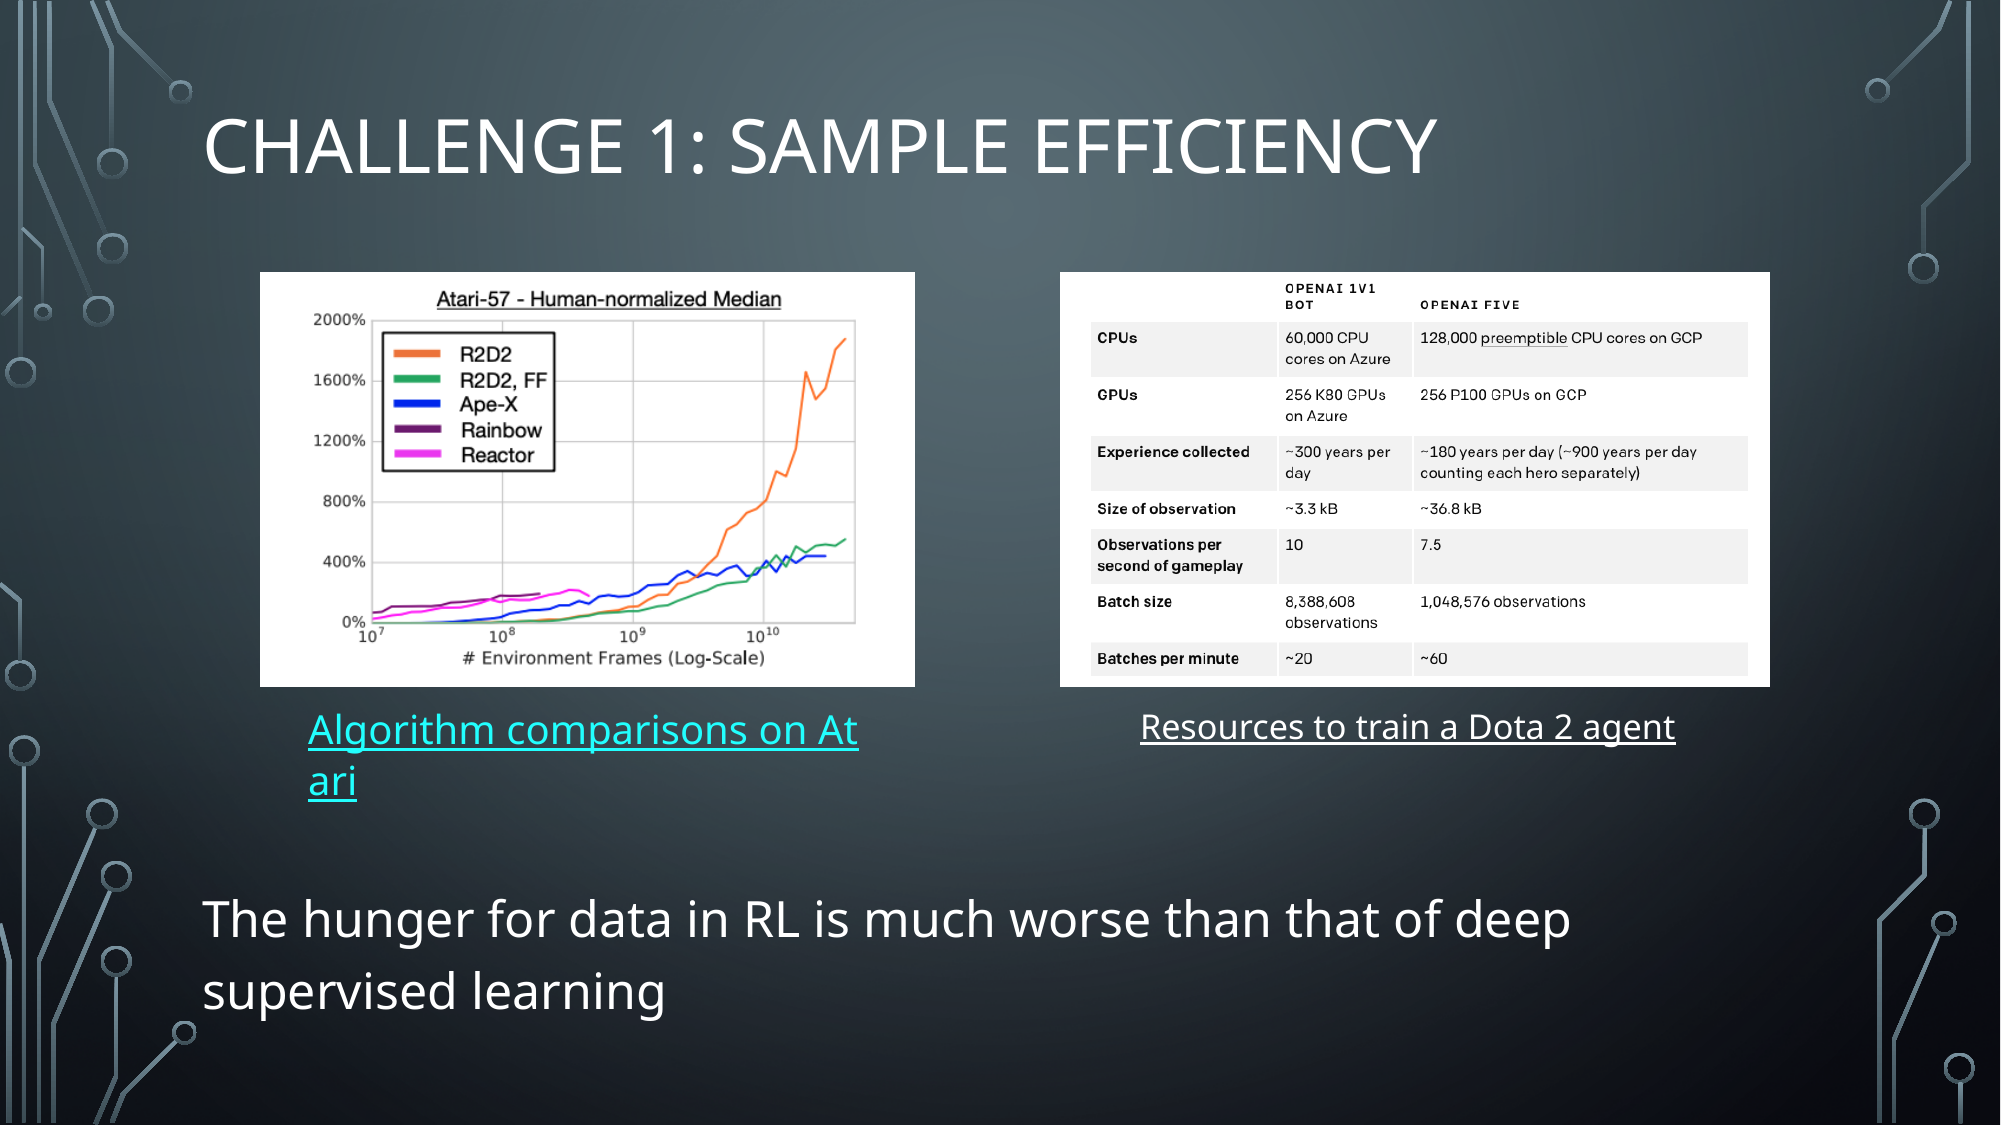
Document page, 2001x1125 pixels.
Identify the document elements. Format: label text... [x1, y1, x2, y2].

text_box Algorithm comparisons on Atari [293, 687, 882, 768]
title Challenge 1: sample efficiency [187, 101, 1813, 198]
list The hunger for data in RL is much worse than that of deep supervised learning [187, 867, 1813, 1015]
picture [1060, 272, 1770, 687]
text_box [1012, 379, 1813, 825]
picture [260, 272, 915, 687]
text_box [187, 379, 988, 825]
